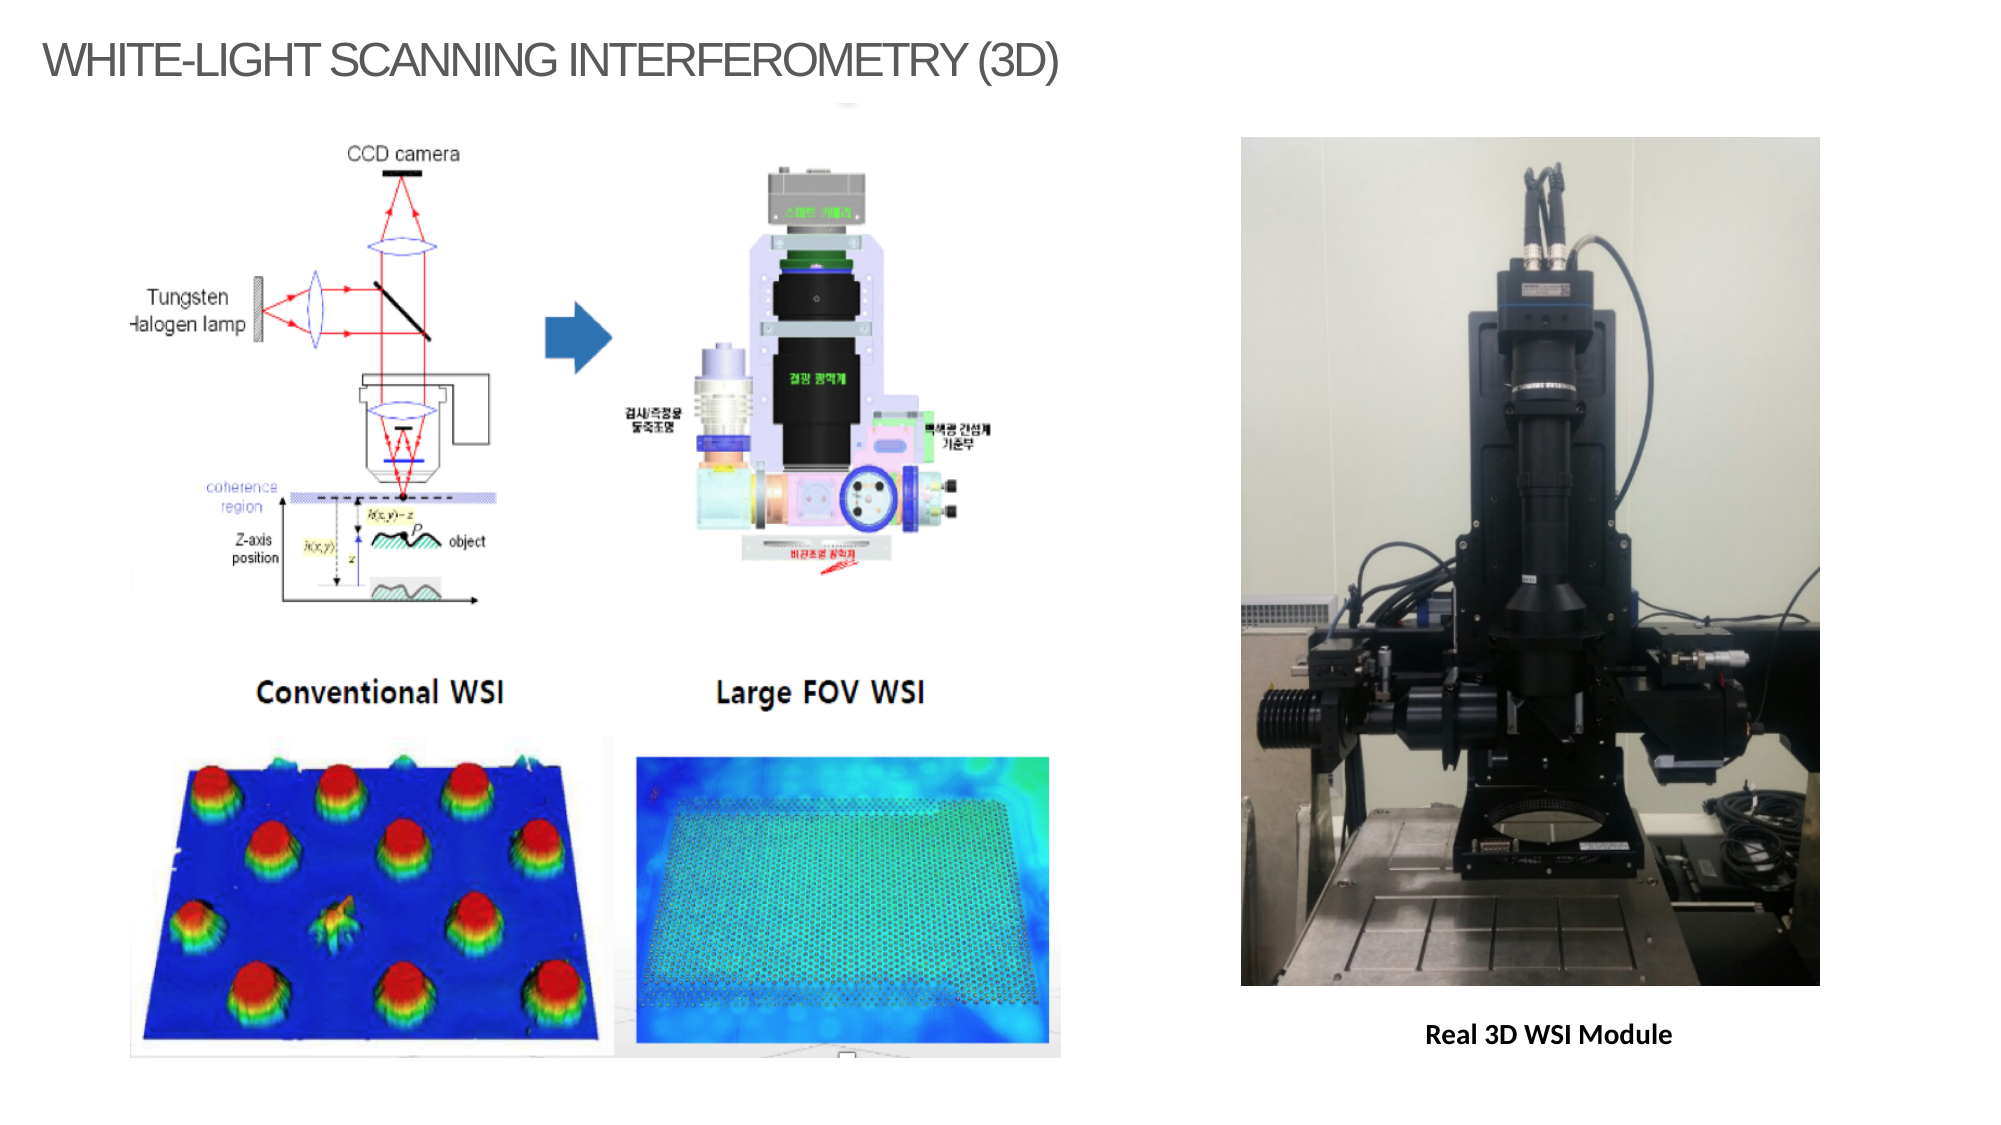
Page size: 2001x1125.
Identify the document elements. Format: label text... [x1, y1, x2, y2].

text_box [130, 104, 1820, 1059]
text_box WHITE-LIGHT SCANNING INTERFEROMETRY (3D) [27, 21, 1077, 94]
